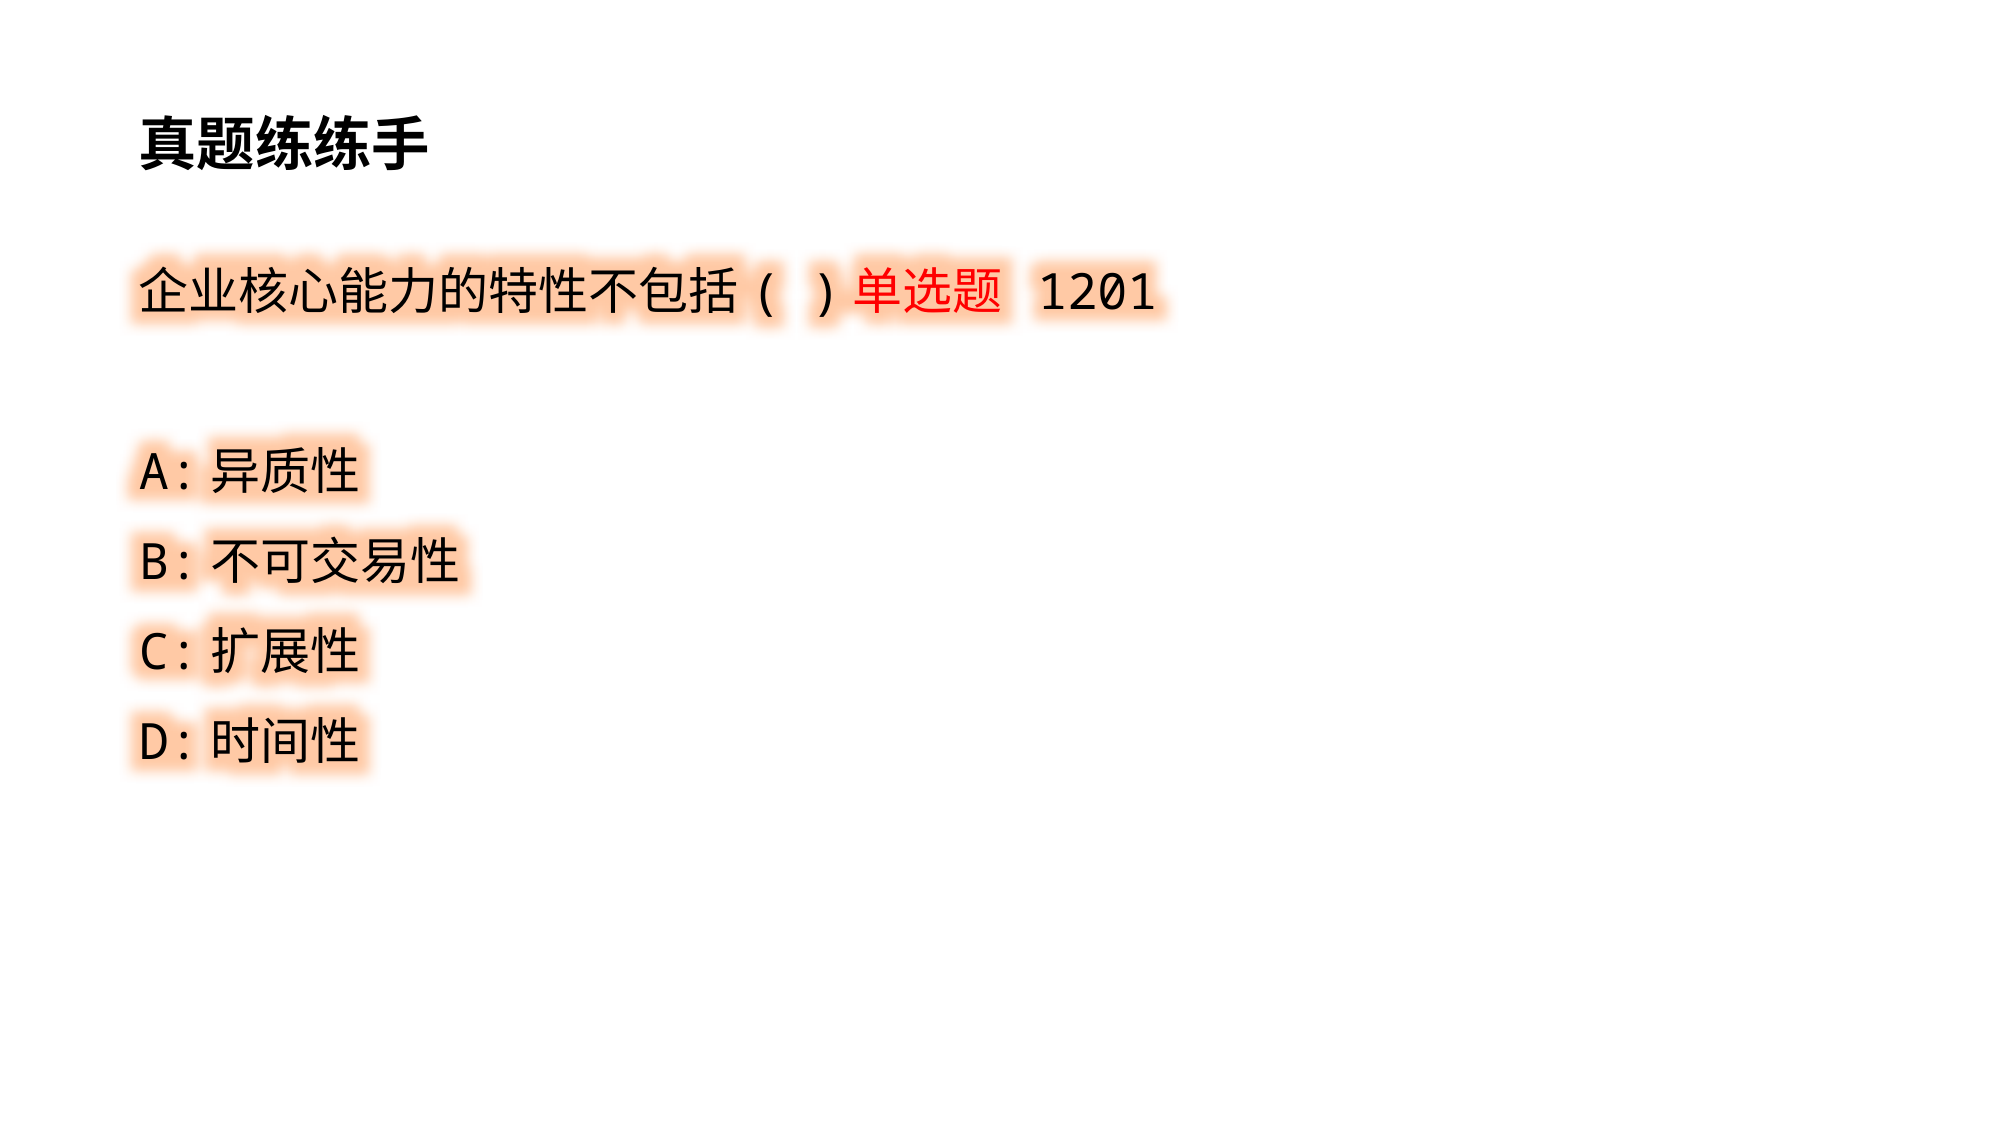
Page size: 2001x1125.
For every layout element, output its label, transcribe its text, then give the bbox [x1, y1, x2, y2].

text_box 企业核心能力的特性不包括( )单选题 1201 A:异质性 B:不可交易性 C:扩展性 D:时间性 [120, 219, 1839, 1047]
table_cell 产业条件可以改变 [113, 212, 1847, 1055]
text_box 真题练练手 [120, 97, 1568, 187]
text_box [117, 216, 1843, 1051]
